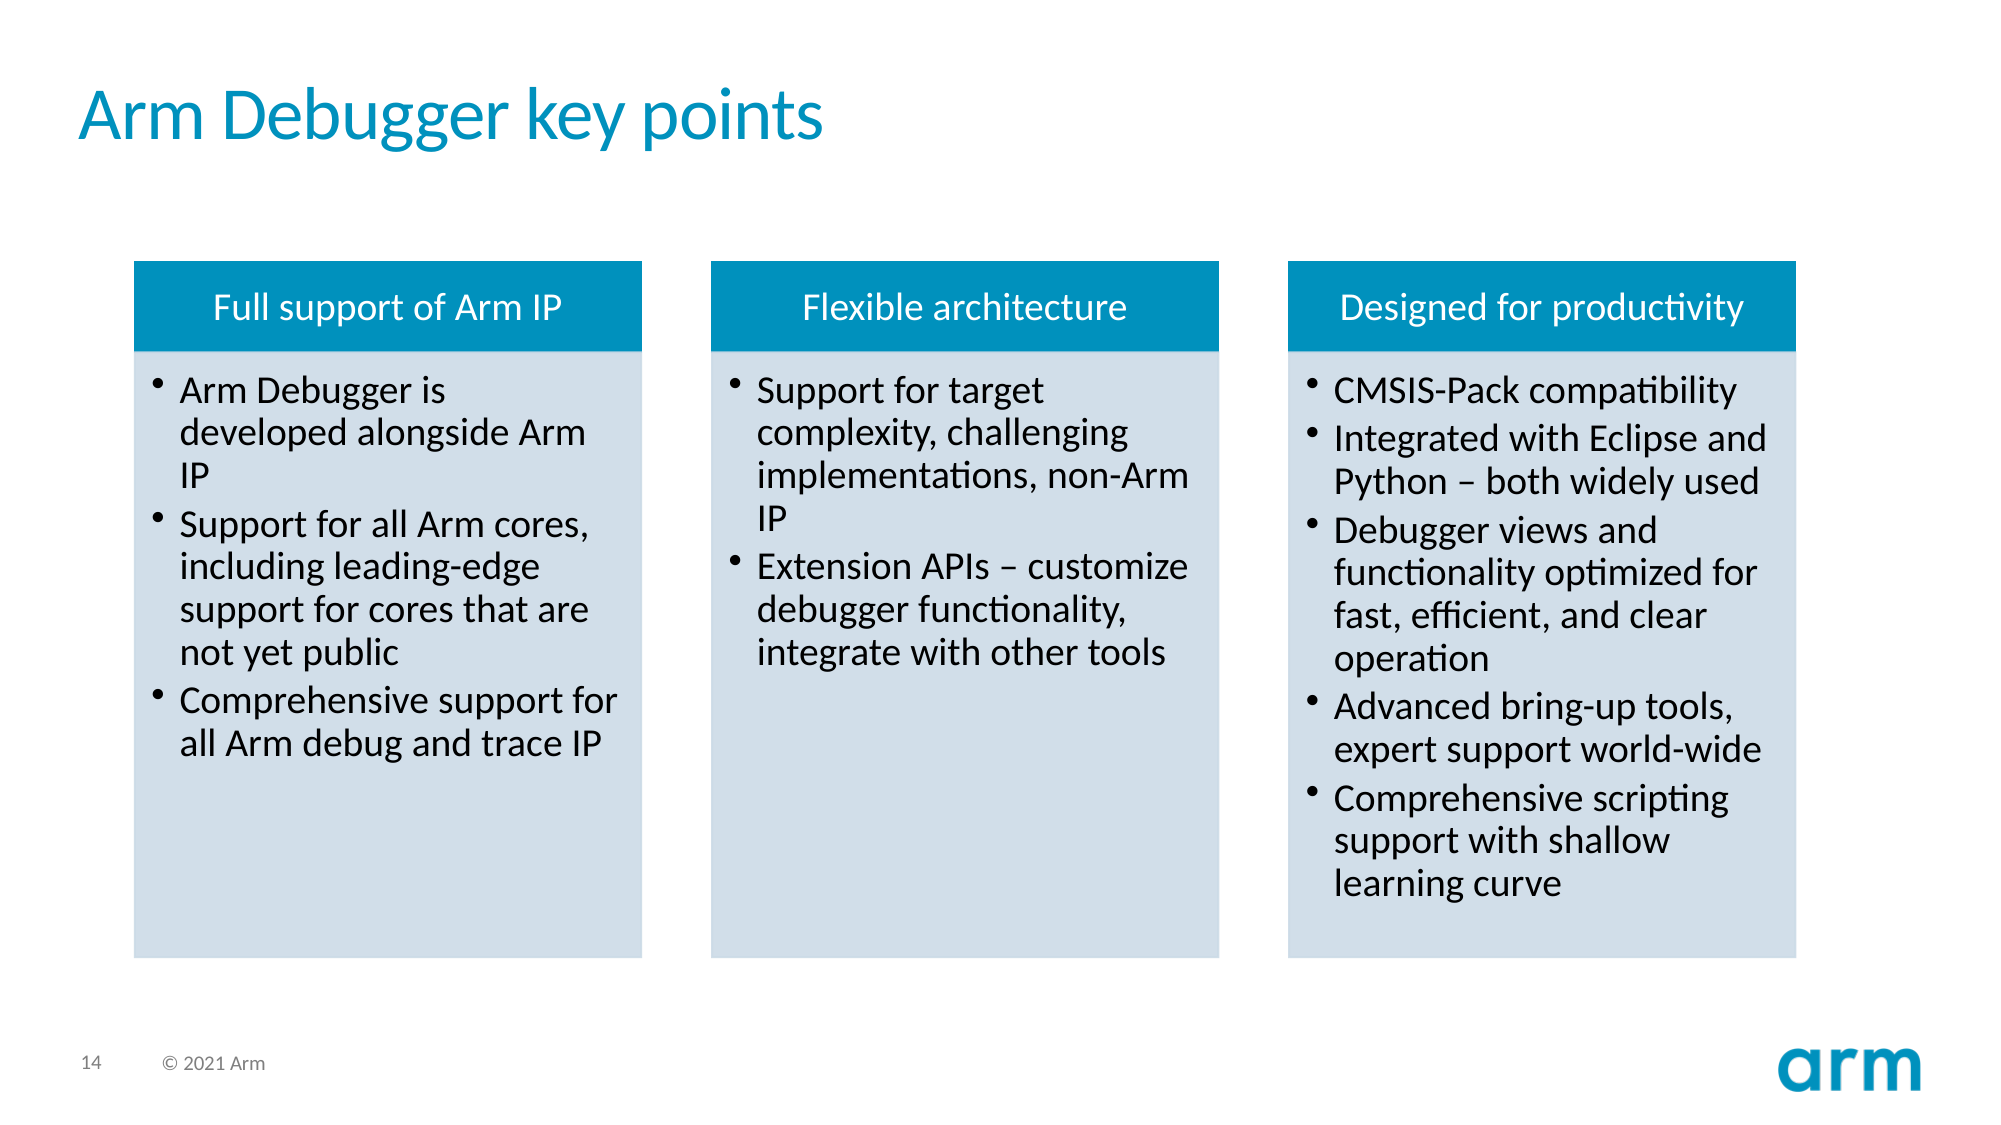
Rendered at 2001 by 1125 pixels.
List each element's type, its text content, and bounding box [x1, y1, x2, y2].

title Arm Debugger key points [78, 78, 1922, 186]
picture [1777, 1047, 1922, 1093]
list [134, 235, 1796, 985]
